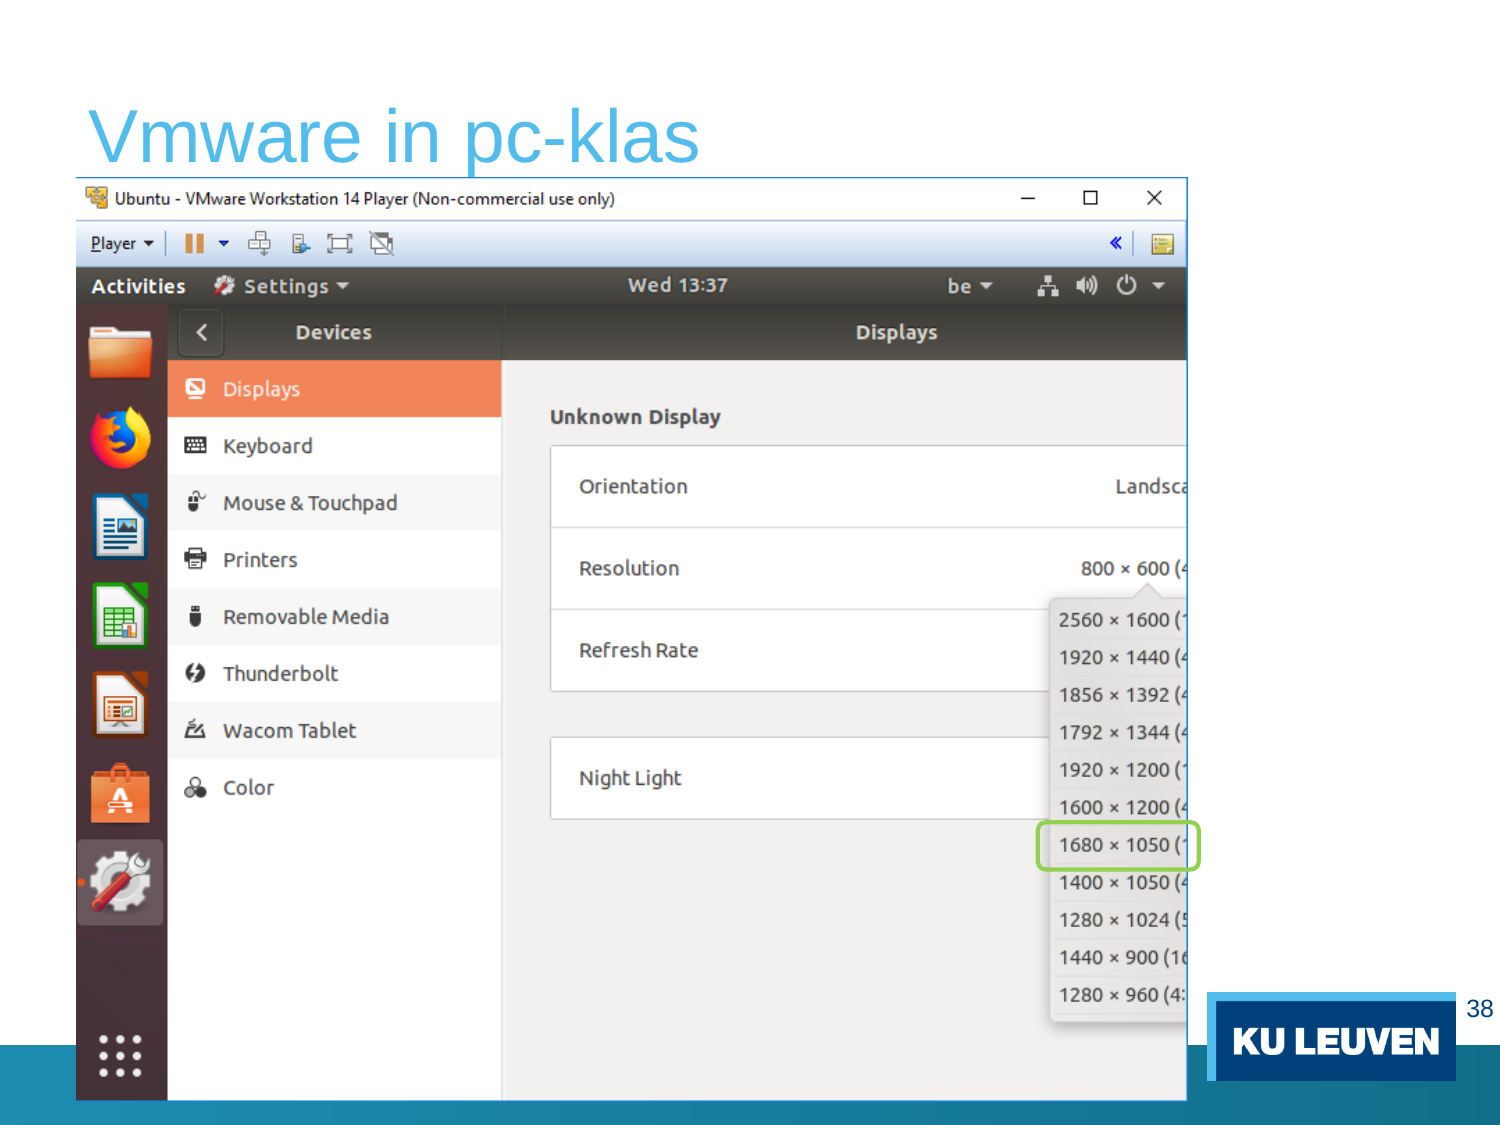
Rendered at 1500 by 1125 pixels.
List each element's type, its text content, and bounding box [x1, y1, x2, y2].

text_box [1192, 820, 1201, 872]
picture [1207, 992, 1456, 1081]
slide_number 38 [1340, 992, 1495, 1040]
title Vmware in pc-klas [88, 29, 1456, 178]
picture [76, 176, 1188, 1102]
